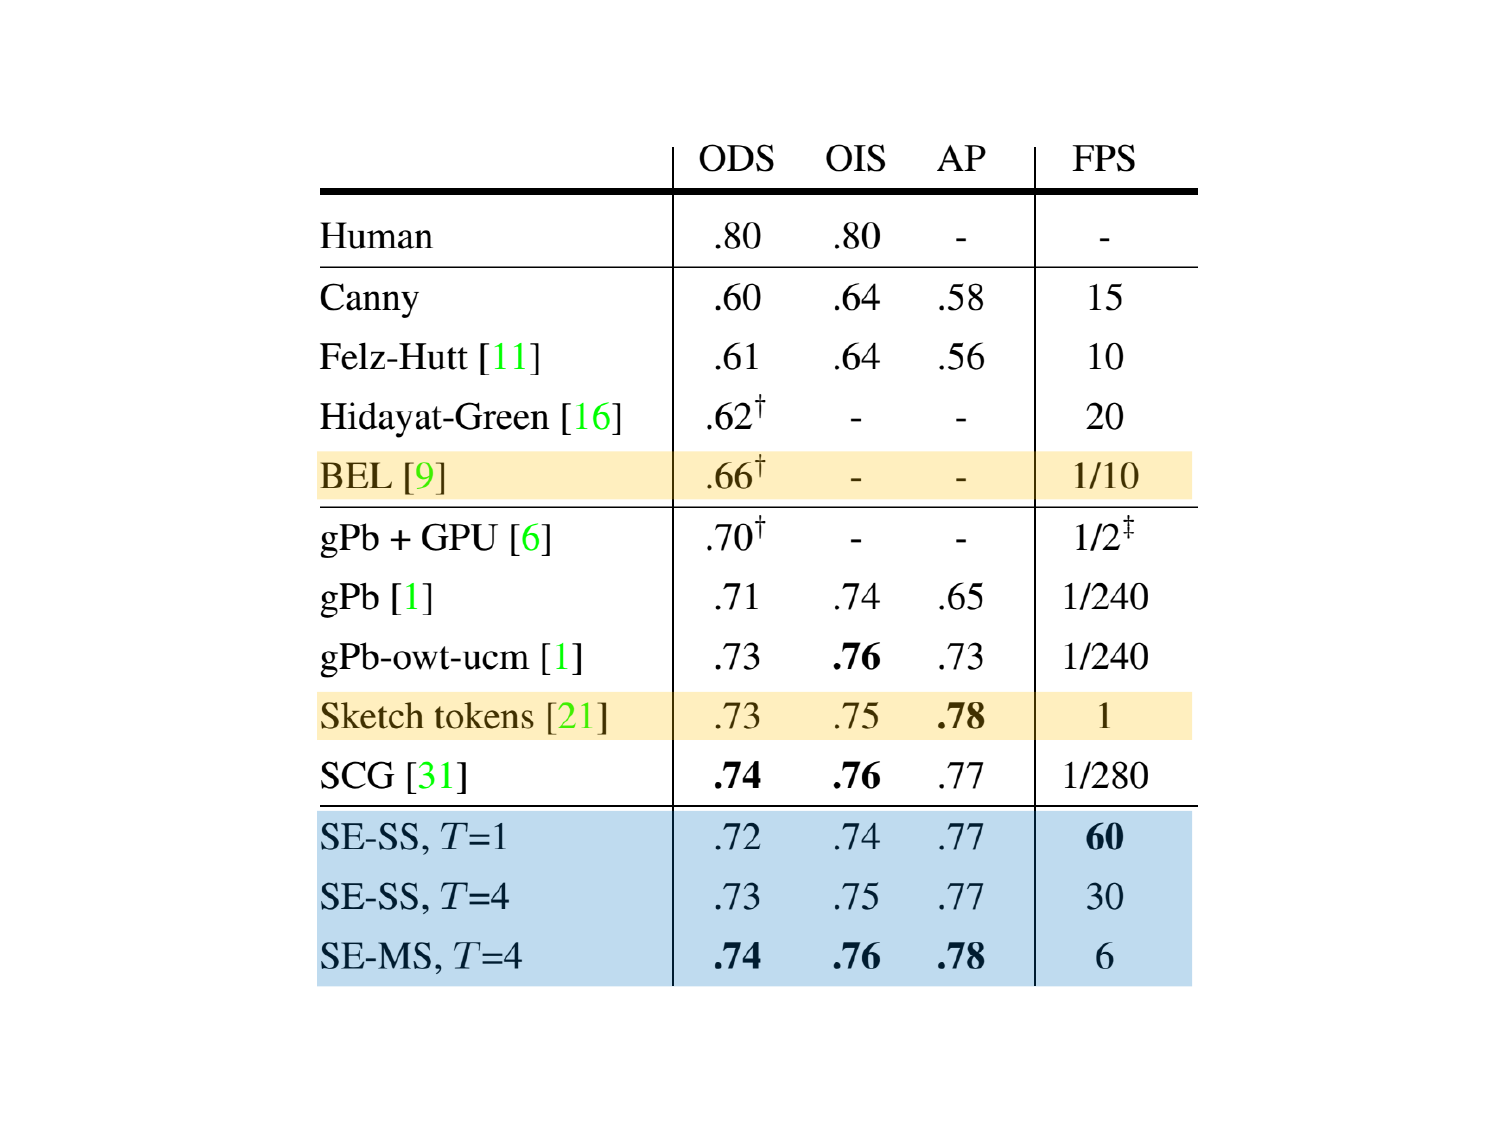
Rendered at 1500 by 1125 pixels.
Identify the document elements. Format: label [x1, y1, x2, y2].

list [264, 115, 1236, 1006]
